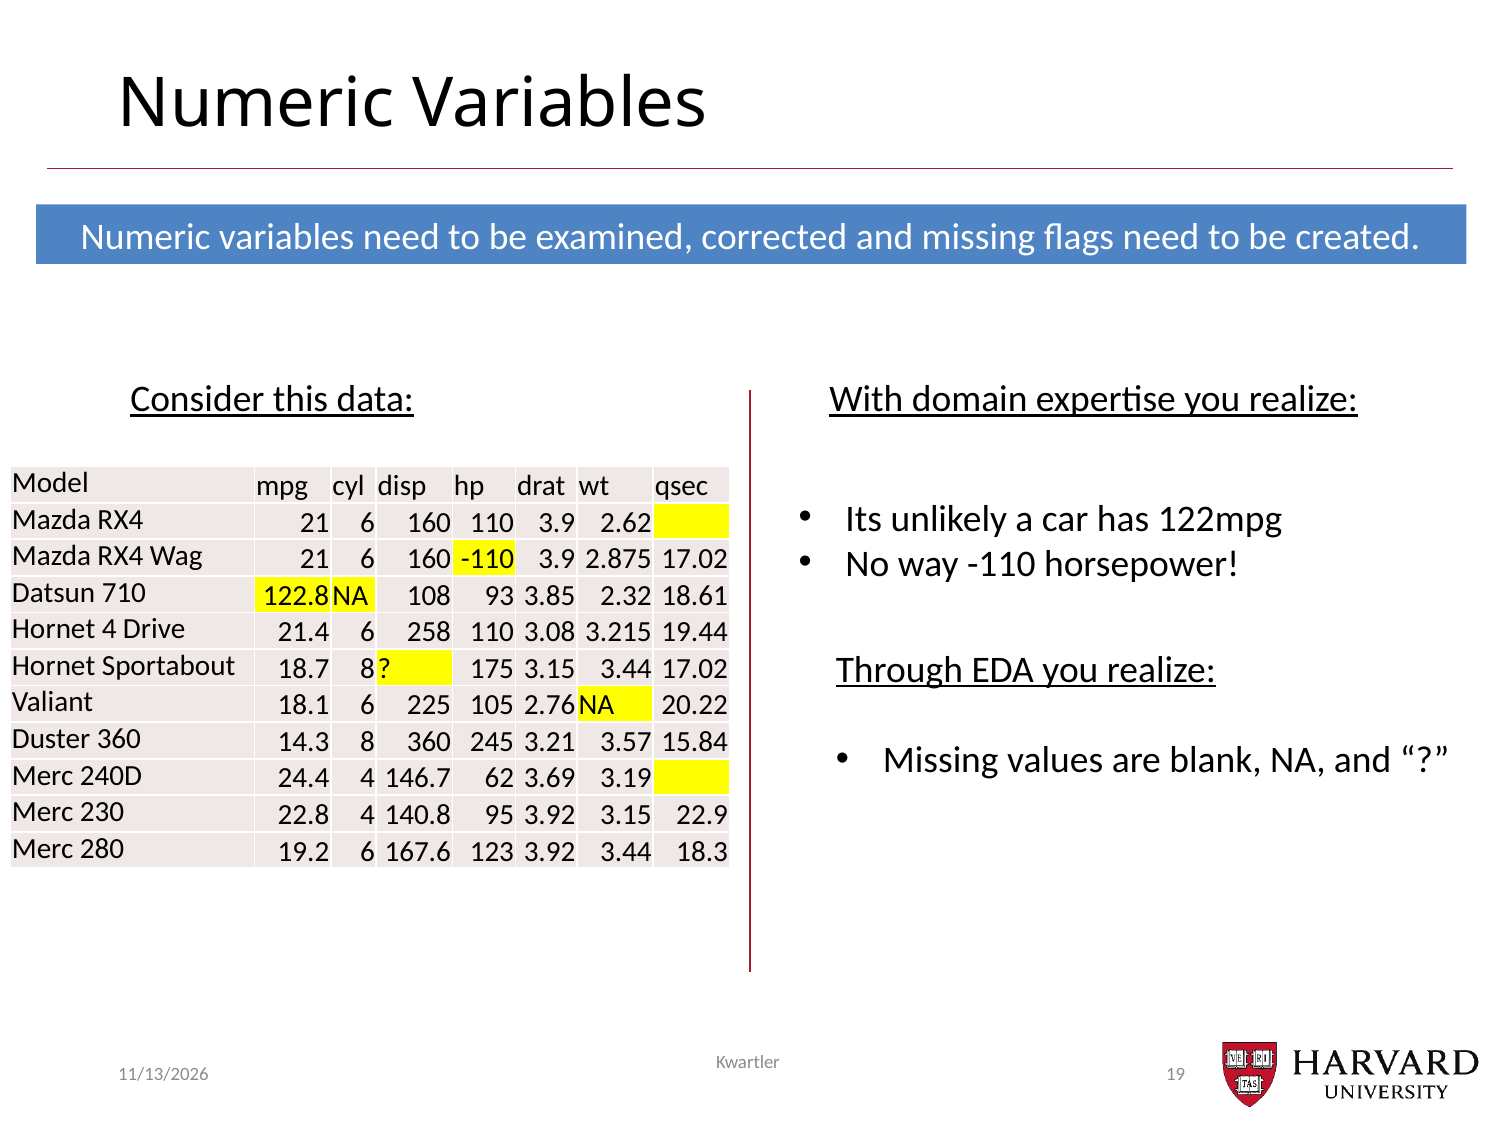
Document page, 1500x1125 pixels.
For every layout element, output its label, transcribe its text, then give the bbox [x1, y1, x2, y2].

text_box Kwartler [496, 1042, 1004, 1103]
table_cell 160 [377, 540, 452, 575]
table_cell 225 [377, 686, 452, 721]
text_box With domain expertise you realize: [814, 366, 1374, 427]
table_cell Merc 240D [11, 760, 254, 794]
table_cell 3.85 [516, 577, 576, 612]
table_cell 3.21 [516, 723, 576, 758]
table_cell NA [578, 686, 652, 721]
title Numeric Variables [103, 59, 1397, 157]
table_cell 22.8 [255, 796, 330, 831]
table_cell 3.69 [516, 760, 576, 794]
table_cell 245 [453, 723, 515, 758]
table_cell 21.4 [255, 613, 330, 648]
table_cell 24.4 [255, 760, 330, 794]
table_cell 108 [377, 577, 452, 612]
table_cell 21 [255, 504, 330, 538]
table_cell 93 [453, 577, 515, 612]
table_cell Merc 280 [11, 833, 254, 867]
table_cell 6 [332, 504, 375, 538]
table_cell 2.875 [578, 540, 652, 575]
table_cell 22.9 [654, 796, 729, 831]
table_header drat [516, 467, 576, 502]
table_cell 3.19 [578, 760, 652, 794]
table_cell 6 [332, 540, 375, 575]
table_cell 21 [255, 540, 330, 575]
table_cell Datsun 710 [11, 577, 254, 612]
table_cell 2.76 [516, 686, 576, 721]
table_cell 14.3 [255, 723, 330, 758]
slide_number 19 [1059, 1042, 1200, 1103]
table_cell 17.02 [654, 540, 729, 575]
table_cell 8 [332, 650, 375, 685]
table_header hp [453, 467, 515, 502]
table_cell Mazda RX4 Wag [11, 540, 254, 575]
table_header Model [11, 467, 254, 502]
table_cell 3.15 [516, 650, 576, 685]
table_cell 167.6 [377, 833, 452, 867]
table_header wt [578, 467, 652, 502]
table_cell 19.2 [255, 833, 330, 867]
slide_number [103, 1042, 441, 1103]
text_box Its unlikely a car has 122mpg No way -110 horsepower! [783, 486, 1298, 591]
table_cell Duster 360 [11, 723, 254, 758]
table_cell 18.1 [255, 686, 330, 721]
table_cell 19.44 [654, 613, 729, 648]
table_header cyl [332, 467, 375, 502]
table_cell 4 [332, 760, 375, 794]
table_cell 258 [377, 613, 452, 648]
table_cell Valiant [11, 686, 254, 721]
table_cell 122.8 [255, 577, 330, 612]
text_box Consider this data: [115, 366, 430, 427]
table_cell NA [332, 577, 375, 612]
table_cell ? [377, 650, 452, 685]
table_cell 8 [332, 723, 375, 758]
table_cell 3.9 [516, 540, 576, 575]
table_cell 3.44 [578, 833, 652, 867]
table_cell 18.61 [654, 577, 729, 612]
table_cell 3.08 [516, 613, 576, 648]
table_cell Hornet 4 Drive [11, 613, 254, 648]
table_cell 110 [453, 504, 515, 538]
table_cell 6 [332, 613, 375, 648]
table_cell 2.32 [578, 577, 652, 612]
table_cell 3.15 [578, 796, 652, 831]
table_cell 105 [453, 686, 515, 721]
picture [1200, 1024, 1500, 1125]
table_header disp [377, 467, 452, 502]
table_cell 3.215 [578, 613, 652, 648]
table_cell 95 [453, 796, 515, 831]
table_cell -110 [453, 540, 515, 575]
table_cell 4 [332, 796, 375, 831]
table_cell Merc 230 [11, 796, 254, 831]
table_cell 2.62 [578, 504, 652, 538]
table_cell 20.22 [654, 686, 729, 721]
table_header mpg [255, 467, 330, 502]
text_box Through EDA you realize: Missing values are blank, NA, and “?” [821, 637, 1465, 833]
table_cell 146.7 [377, 760, 452, 794]
table_cell 17.02 [654, 650, 729, 685]
table_cell 3.92 [516, 796, 576, 831]
table_cell 140.8 [377, 796, 452, 831]
table_cell 123 [453, 833, 515, 867]
table_header qsec [654, 467, 729, 502]
table_cell 110 [453, 613, 515, 648]
table_cell 62 [453, 760, 515, 794]
table_cell 160 [377, 504, 452, 538]
table_cell Mazda RX4 [11, 504, 254, 538]
table_cell 3.57 [578, 723, 652, 758]
table_cell [654, 504, 729, 538]
table_cell 6 [332, 833, 375, 867]
text_box Numeric variables need to be examined, corrected and missing flags need to be created. [36, 204, 1467, 264]
table_cell Hornet Sportabout [11, 650, 254, 685]
table_cell 15.84 [654, 723, 729, 758]
table_cell 18.7 [255, 650, 330, 685]
table_cell [654, 760, 729, 794]
table_cell 3.92 [516, 833, 576, 867]
table_cell 175 [453, 650, 515, 685]
table_cell 3.9 [516, 504, 576, 538]
table_cell 3.44 [578, 650, 652, 685]
table_cell 6 [332, 686, 375, 721]
table_cell 360 [377, 723, 452, 758]
table_cell 18.3 [654, 833, 729, 867]
